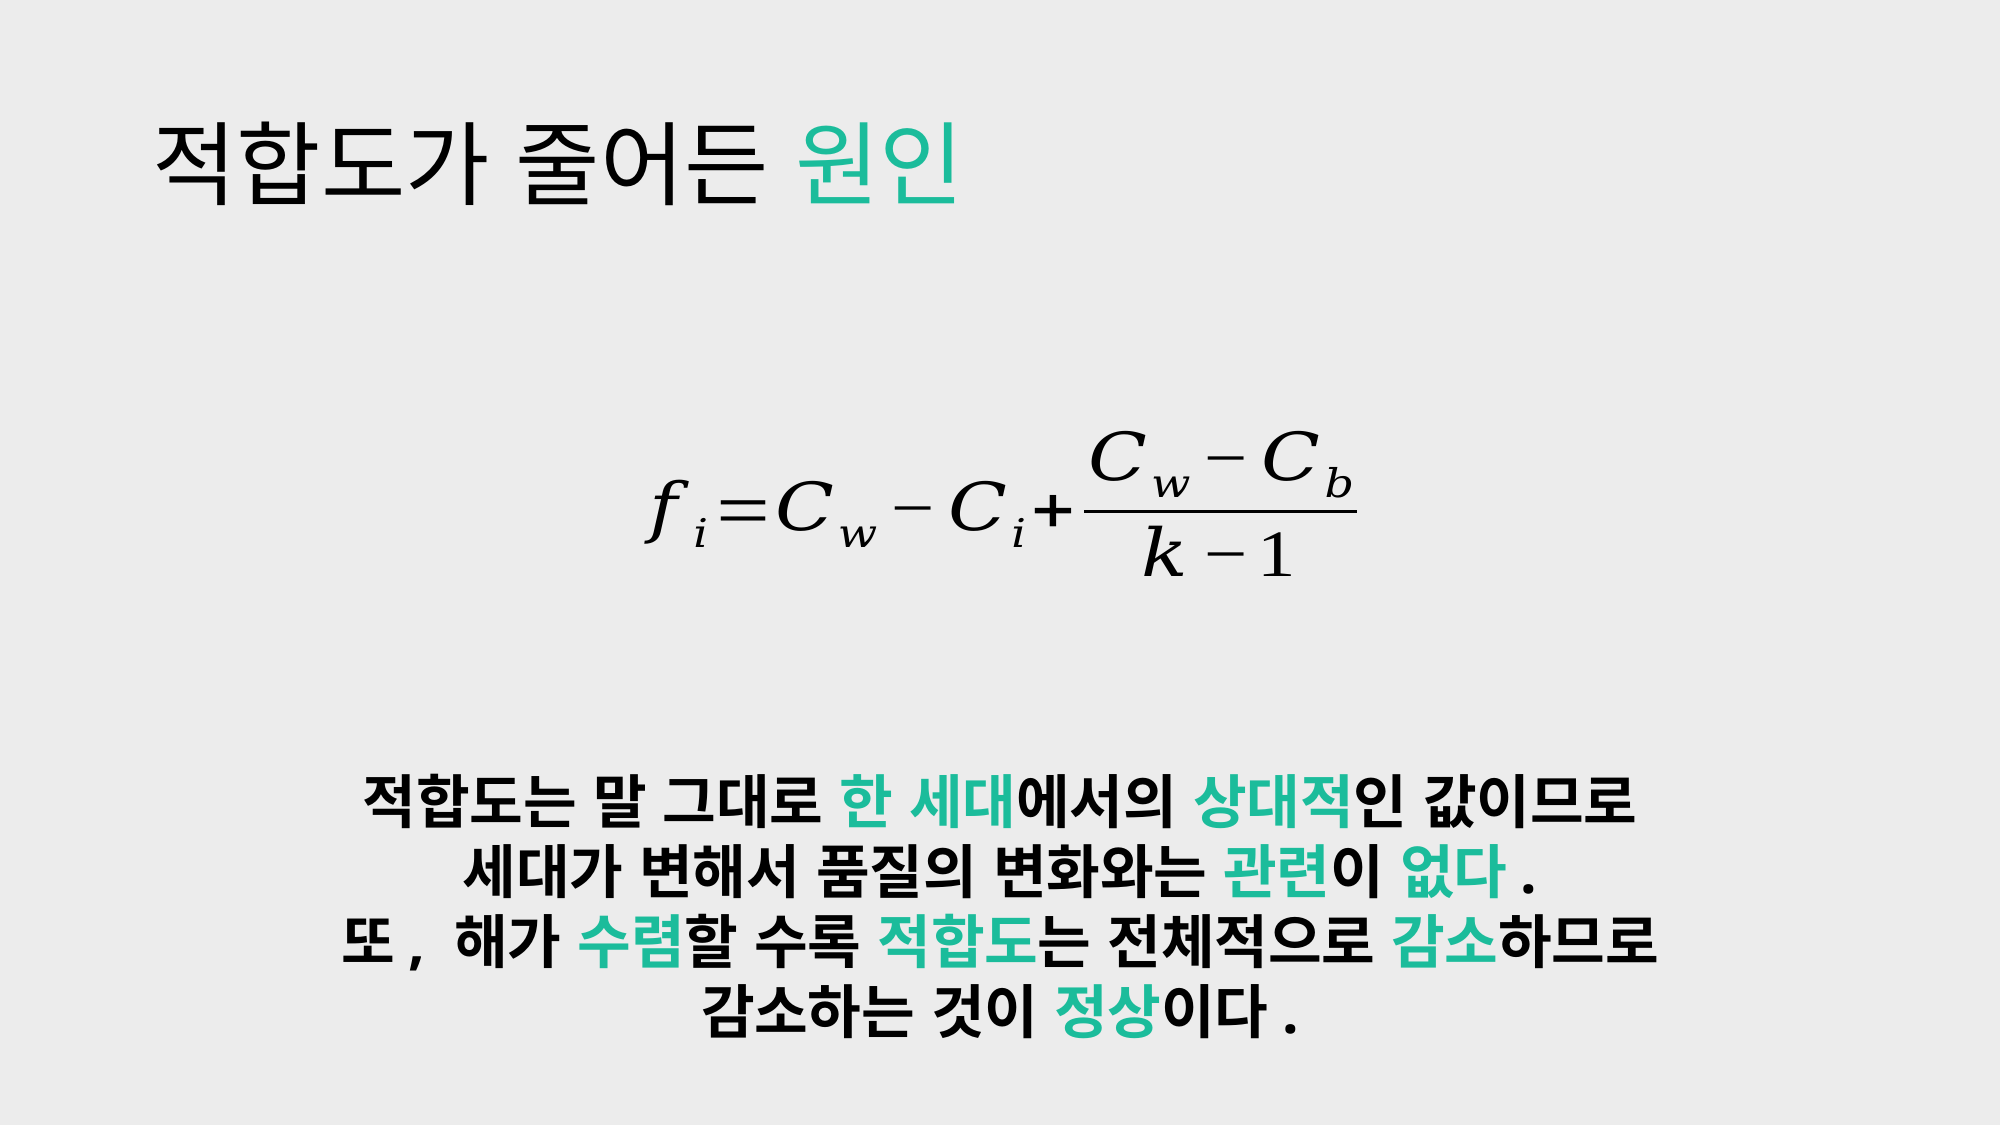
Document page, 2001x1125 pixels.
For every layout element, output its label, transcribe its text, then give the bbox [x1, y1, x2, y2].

text_box 적합도는 말 그대로 한 세대에서의 상대적인 값이므로 세대가 변해서 품질의 변화와는 관련이 없다. 또, 해가 수렴할 수록 적합도는 전체적으로 감소하므로 감소하는 것이 정상이다. [326, 758, 1674, 1053]
title 적합도가 줄어든 원인 [137, 59, 1863, 278]
